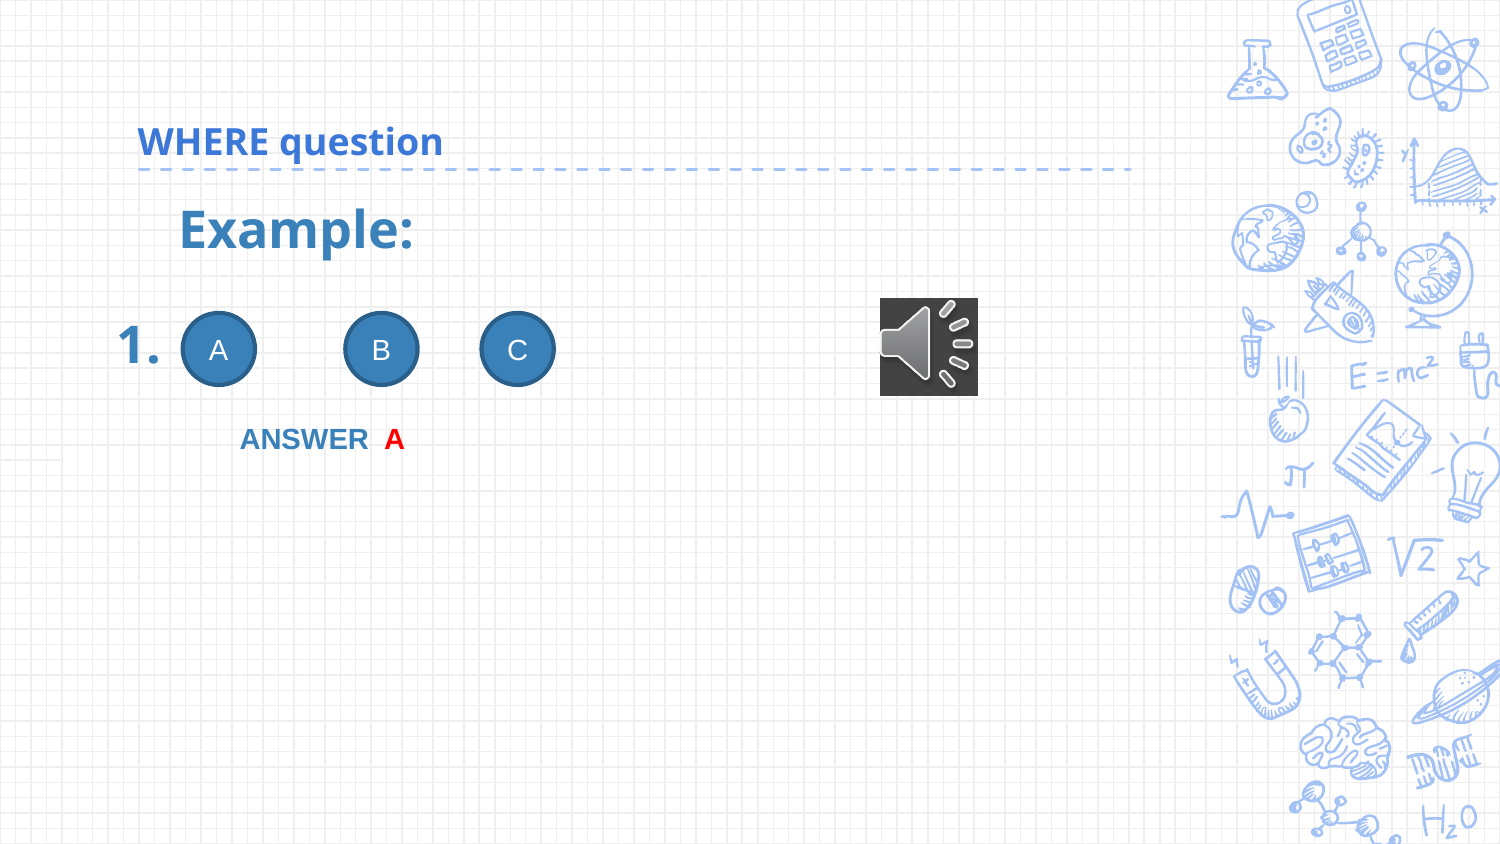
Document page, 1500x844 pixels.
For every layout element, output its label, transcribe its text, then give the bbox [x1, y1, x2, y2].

picture [878, 296, 980, 398]
text_box 1. [101, 296, 743, 401]
text_box B [343, 310, 420, 388]
text_box A [180, 310, 258, 388]
list Example: [163, 181, 518, 286]
text_box ANSWER A [181, 397, 464, 480]
text_box C [479, 310, 556, 388]
title WHERE question [122, 36, 1130, 178]
